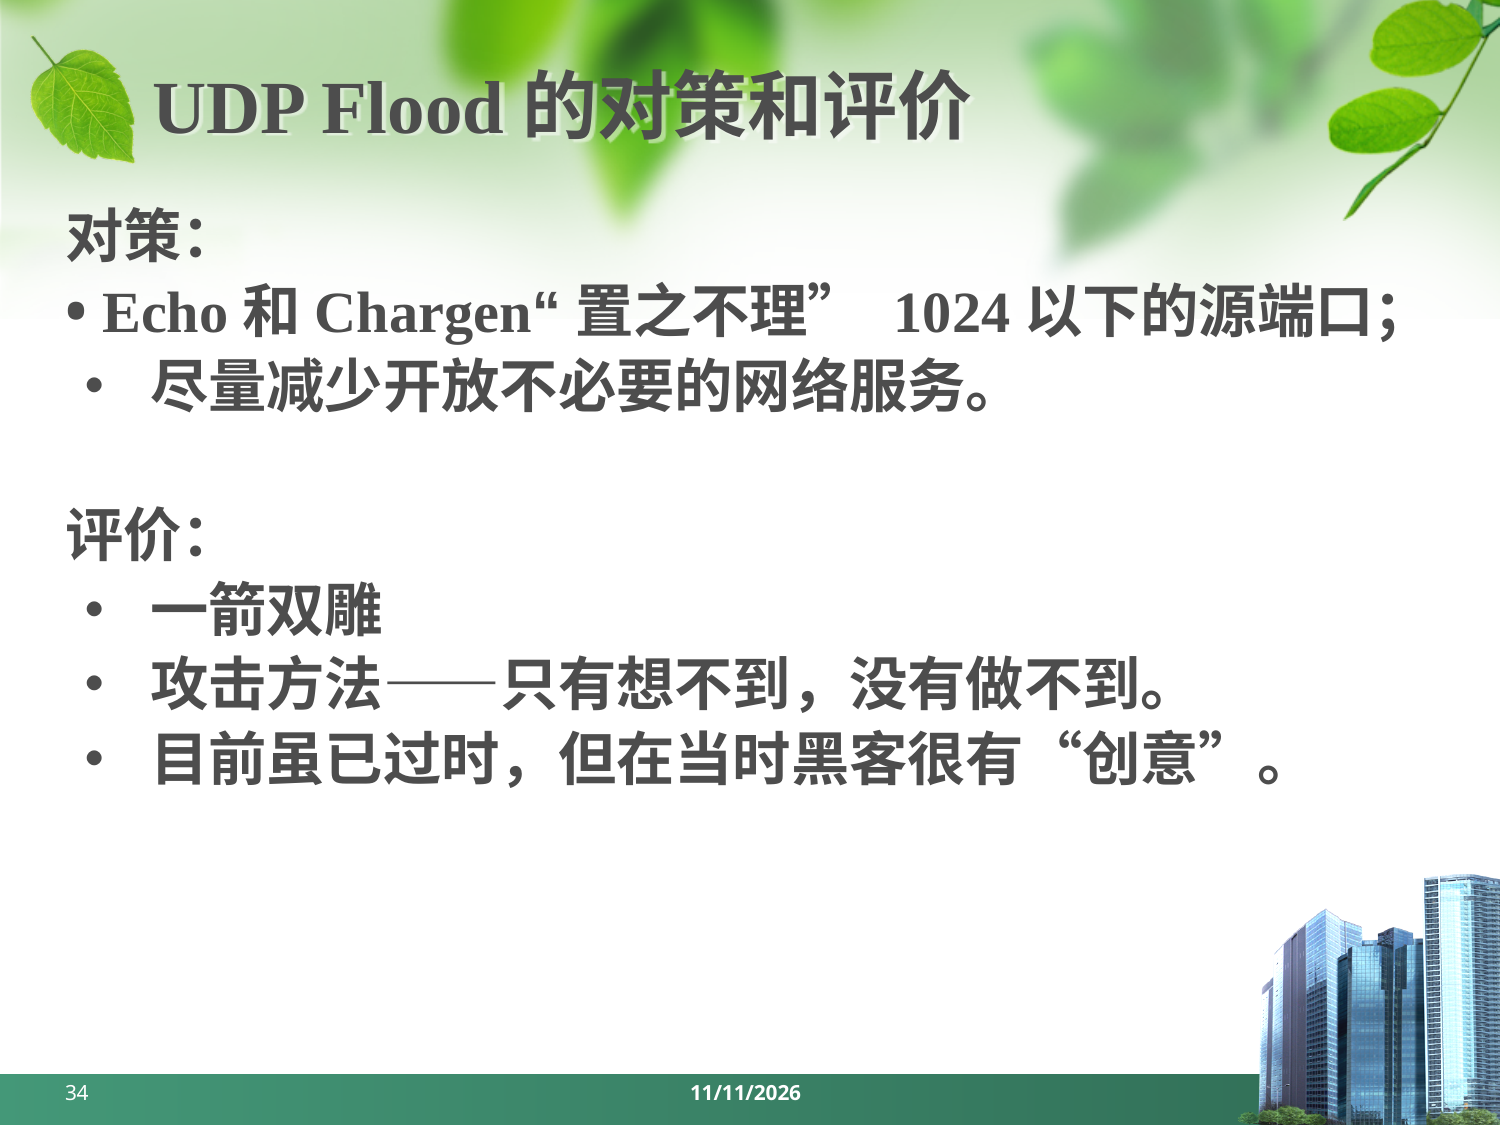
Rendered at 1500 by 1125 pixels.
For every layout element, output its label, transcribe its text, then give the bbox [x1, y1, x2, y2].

list 对策： • Echo和Chargen“置之不理” 1024以下的源端口； • 尽量减少开放不必要的网络服务。 评价： • 一箭双雕 • 攻击方法——只有想不到，没有做不到。 • 目前虽已过时，但在当时黑客很有“创意”。 [50, 200, 1425, 1038]
title UDP Flood的对策和评价 [137, 57, 1325, 150]
picture [0, 0, 1500, 319]
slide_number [675, 1072, 1025, 1113]
slide_number 34 [50, 1072, 138, 1113]
